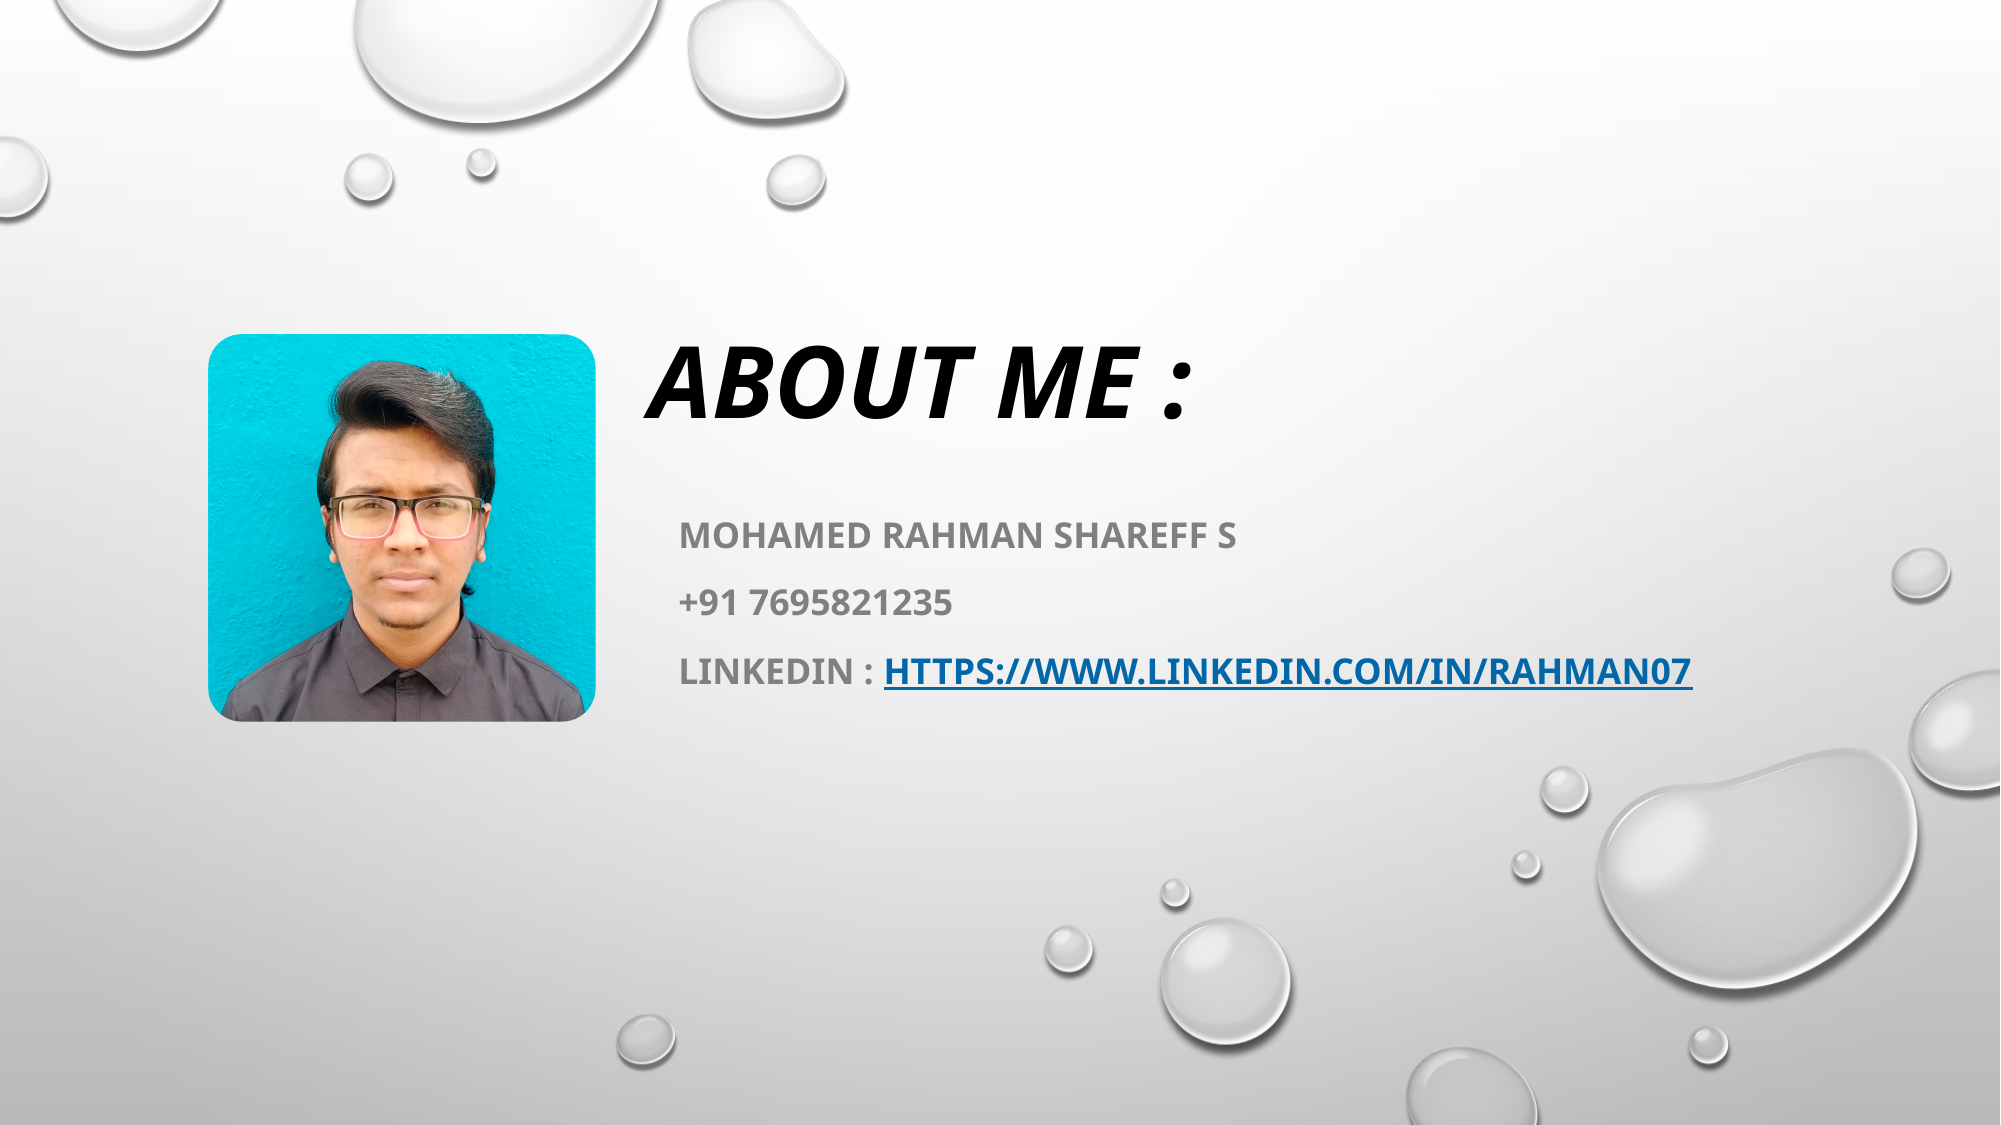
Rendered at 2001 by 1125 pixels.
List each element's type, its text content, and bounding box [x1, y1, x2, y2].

subtitle Mohamed RAHMAN Shareff s +91 7695821235 LinkedIn : https://www.linkedin.com/in/rahman07 [663, 496, 1738, 722]
picture [0, 0, 2000, 1125]
title About me : [208, 36, 1634, 449]
